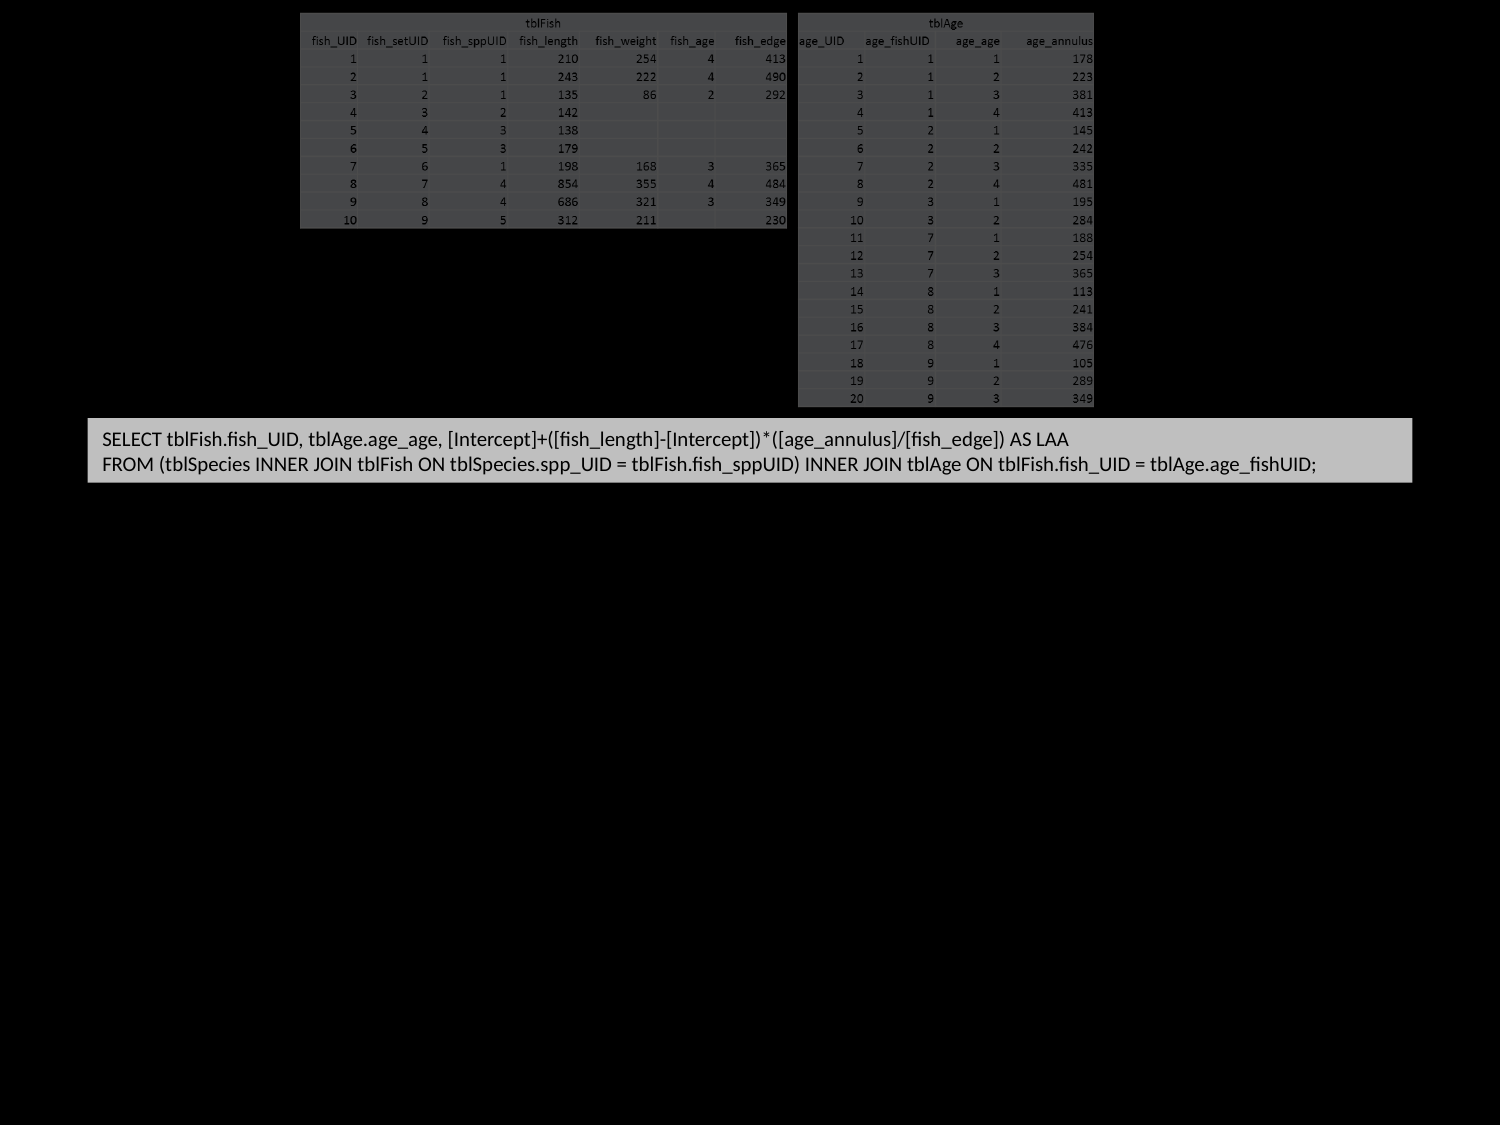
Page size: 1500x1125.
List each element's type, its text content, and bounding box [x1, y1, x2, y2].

text_box [135, 0, 1302, 416]
text_box SELECT tblFish.fish_UID, tblAge.age_age, [Intercept]+([fish_length]-[Intercept])*([age_annulus]/[fish_edge]) AS LAA FROM (tblSpecies INNER JOIN tblFish ON tblSpecies.spp_UID = tblFish.fish_sppUID) INNER JOIN tblAge ON tblFish.fish_UID = tblAge.age_fishUID; [87, 418, 1413, 483]
picture [299, 9, 1095, 415]
